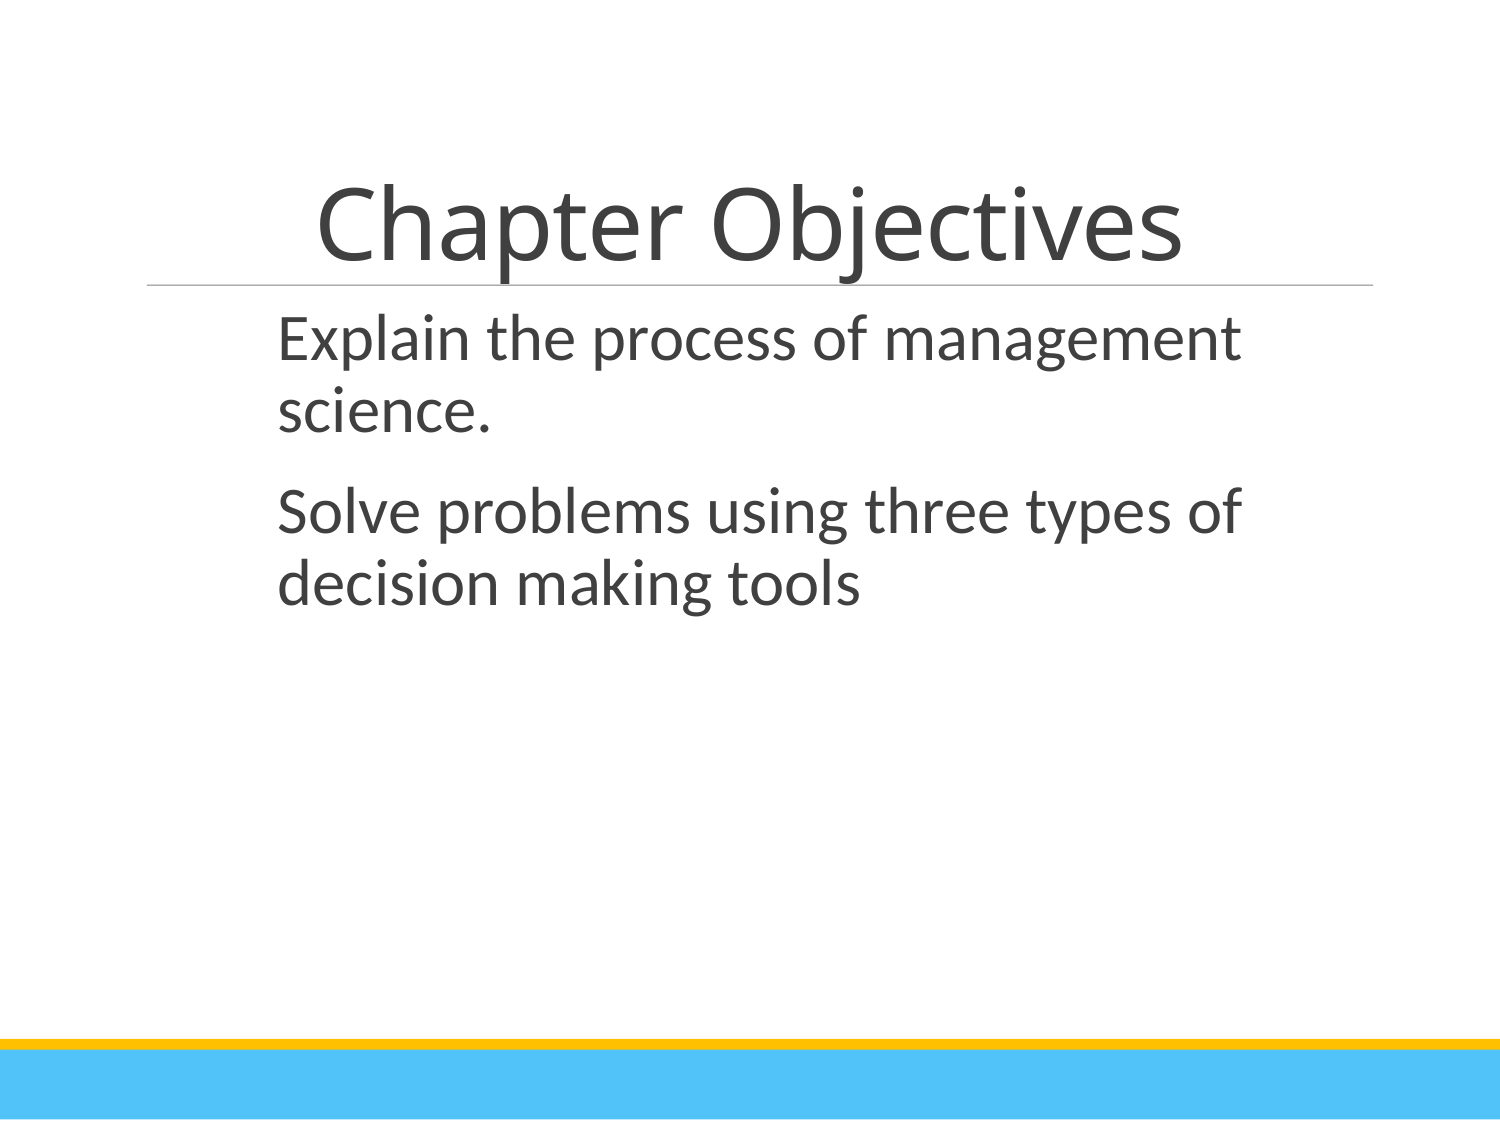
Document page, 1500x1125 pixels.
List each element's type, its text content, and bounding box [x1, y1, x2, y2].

title Chapter Objectives [131, 43, 1369, 281]
list Explain the process of management science. Solve problems using three types of decision making tools [262, 302, 1331, 630]
